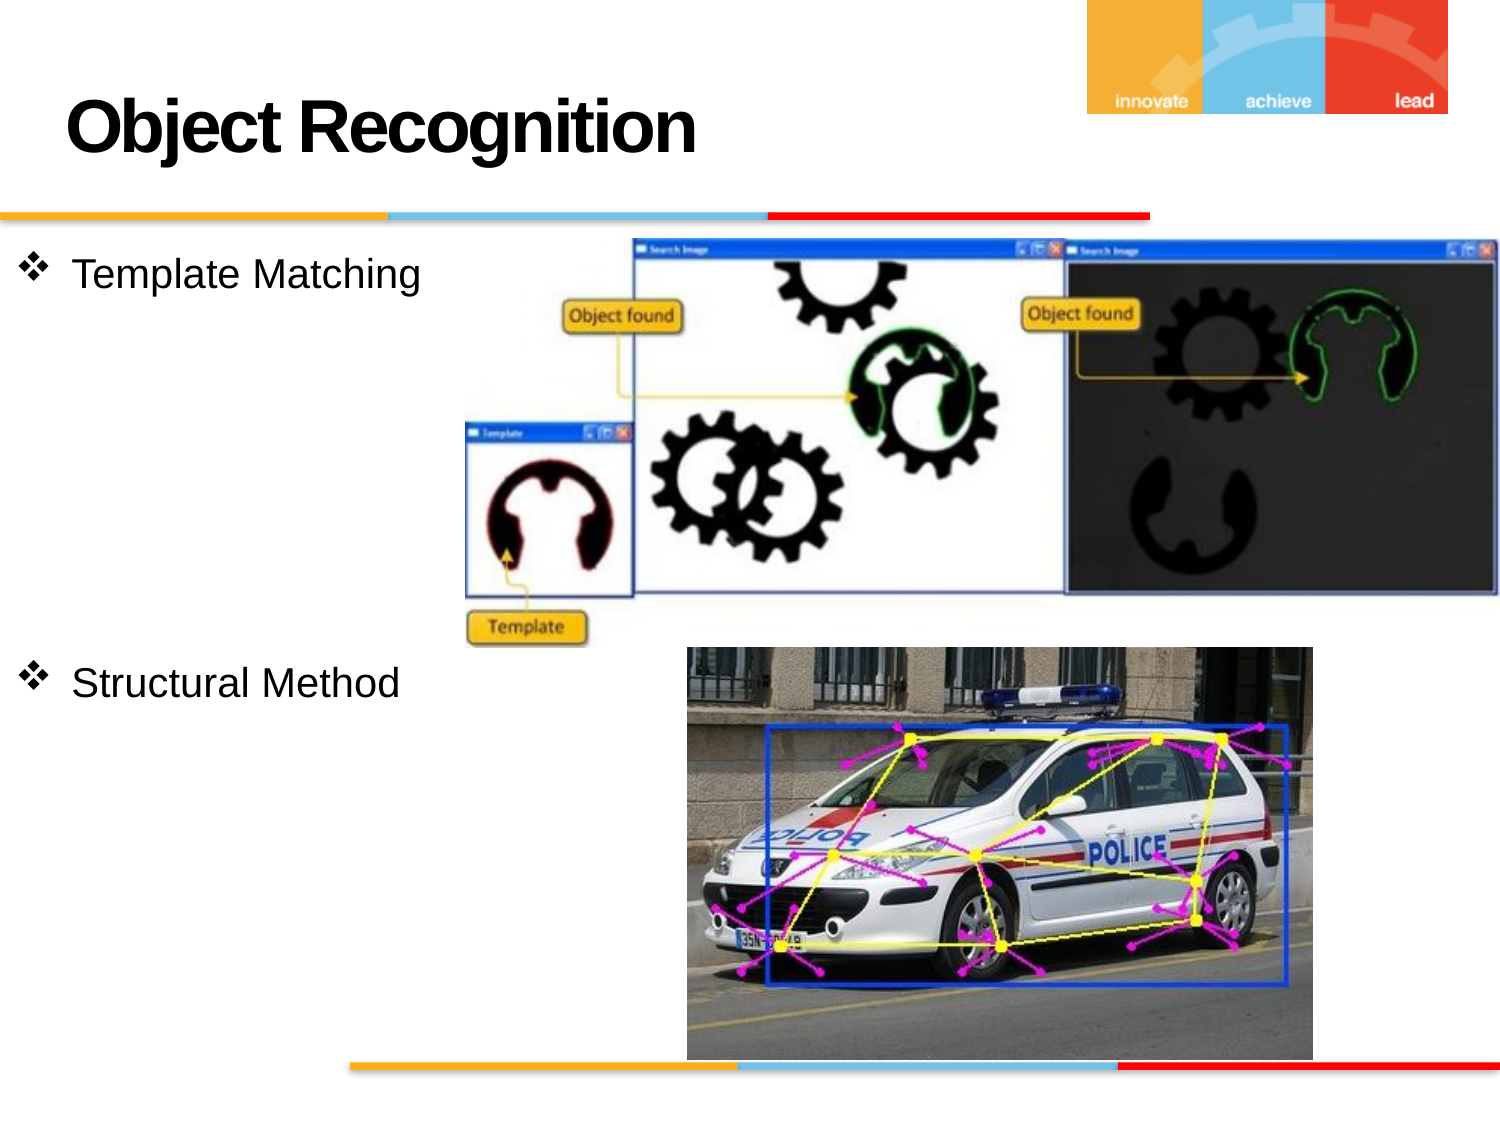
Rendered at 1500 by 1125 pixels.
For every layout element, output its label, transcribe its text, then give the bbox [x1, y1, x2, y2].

title Object Recognition [50, 45, 1448, 200]
picture [464, 238, 1500, 1061]
picture [1087, 0, 1448, 45]
text_box Structural Method [0, 647, 433, 748]
list Template Matching [0, 238, 463, 339]
